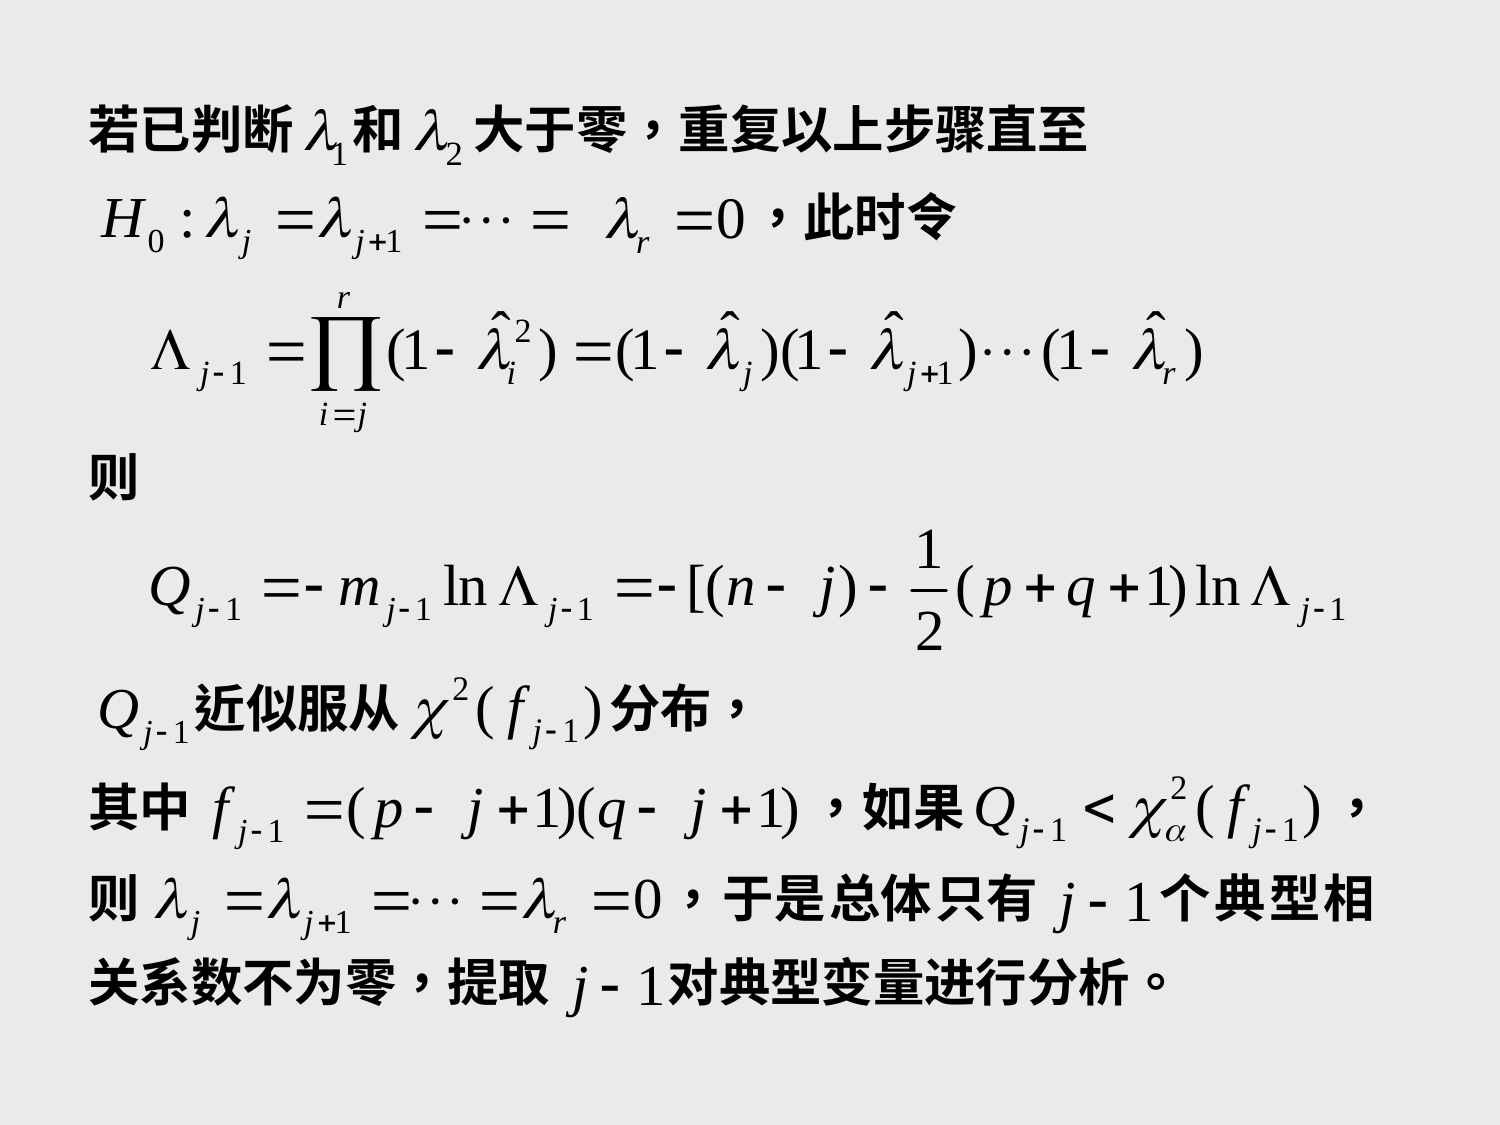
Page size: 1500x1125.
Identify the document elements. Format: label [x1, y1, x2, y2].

list [88, 89, 1466, 1031]
